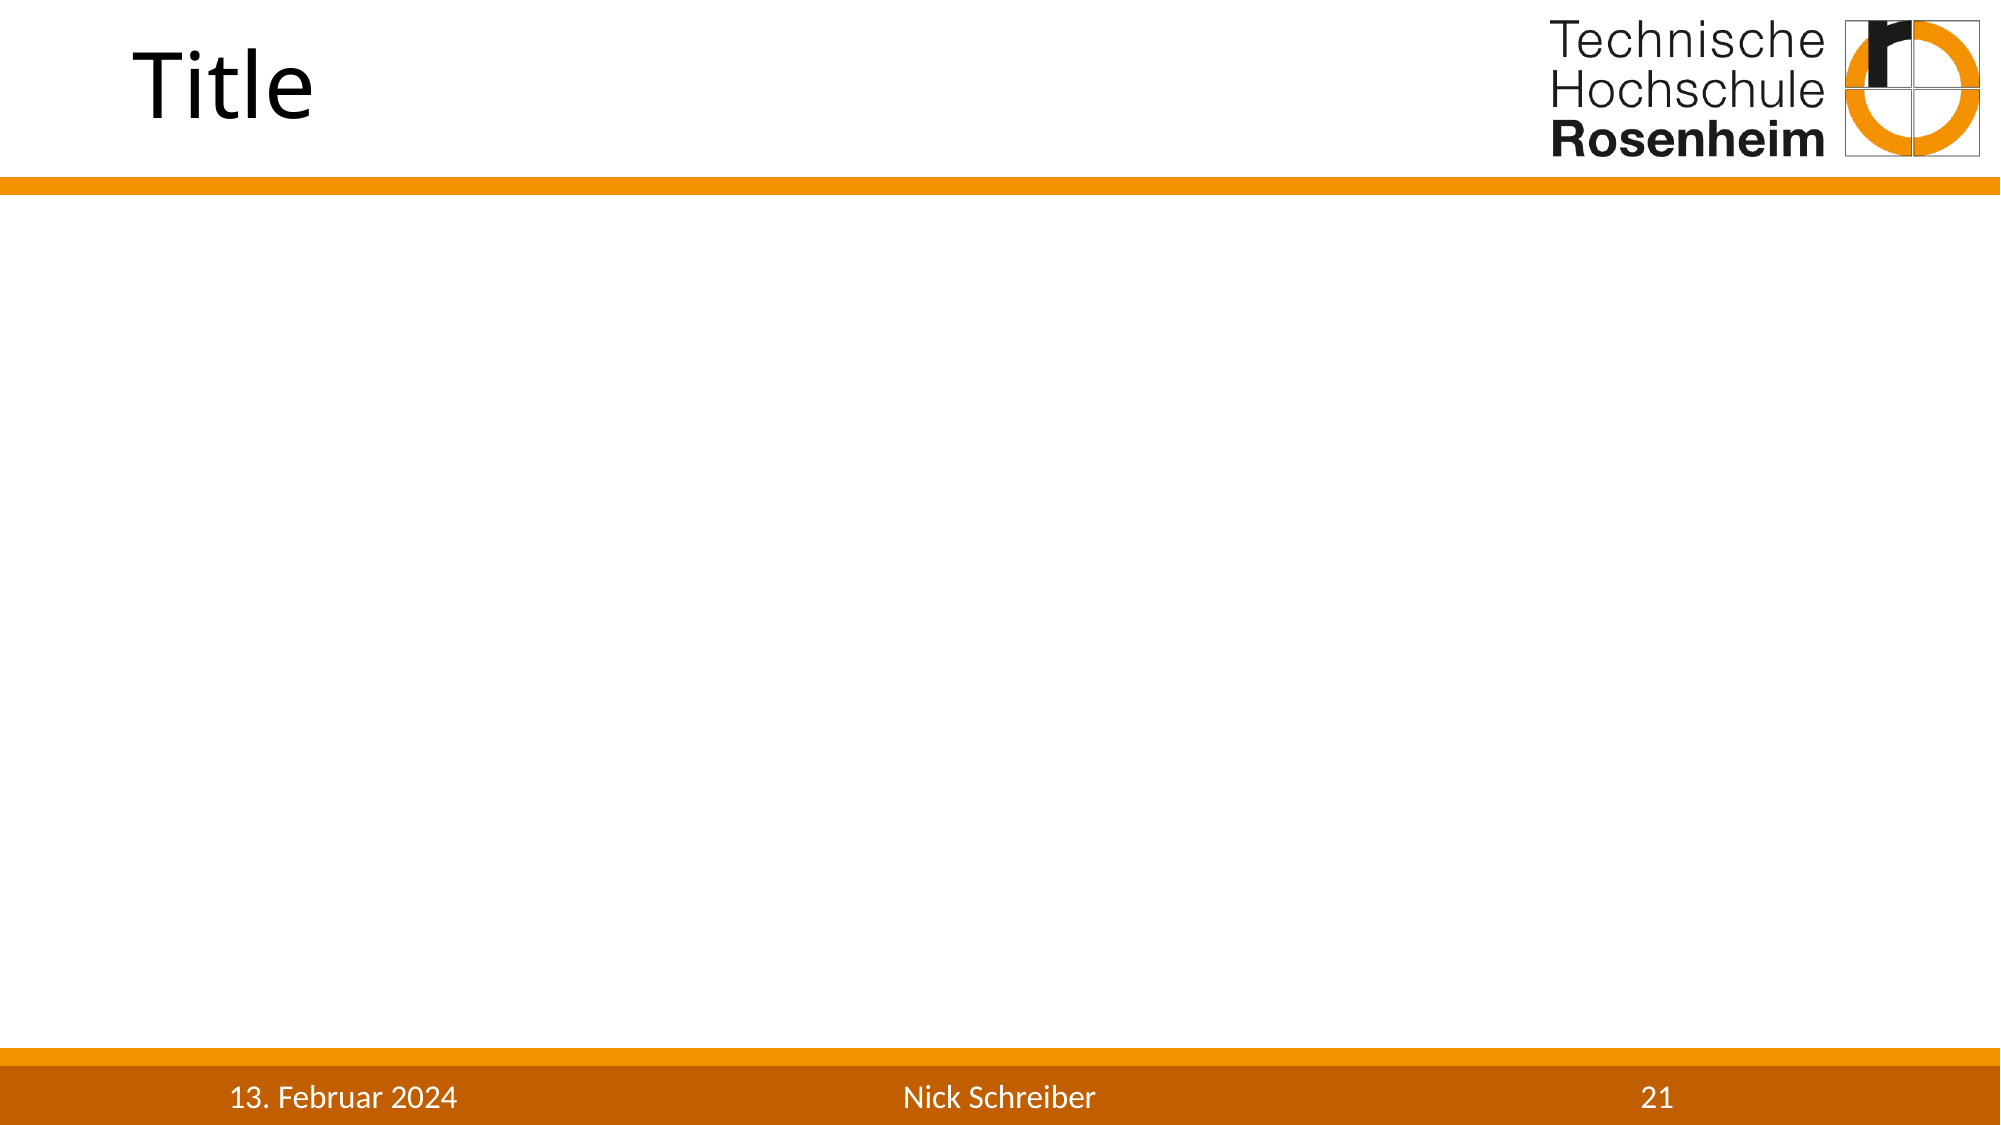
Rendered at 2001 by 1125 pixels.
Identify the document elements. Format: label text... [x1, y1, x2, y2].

slide_number 21 [1432, 1065, 1883, 1125]
footer Nick Schreiber [662, 1065, 1338, 1125]
picture [1550, 20, 1980, 157]
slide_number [118, 1065, 569, 1125]
title Title [118, 0, 1530, 178]
